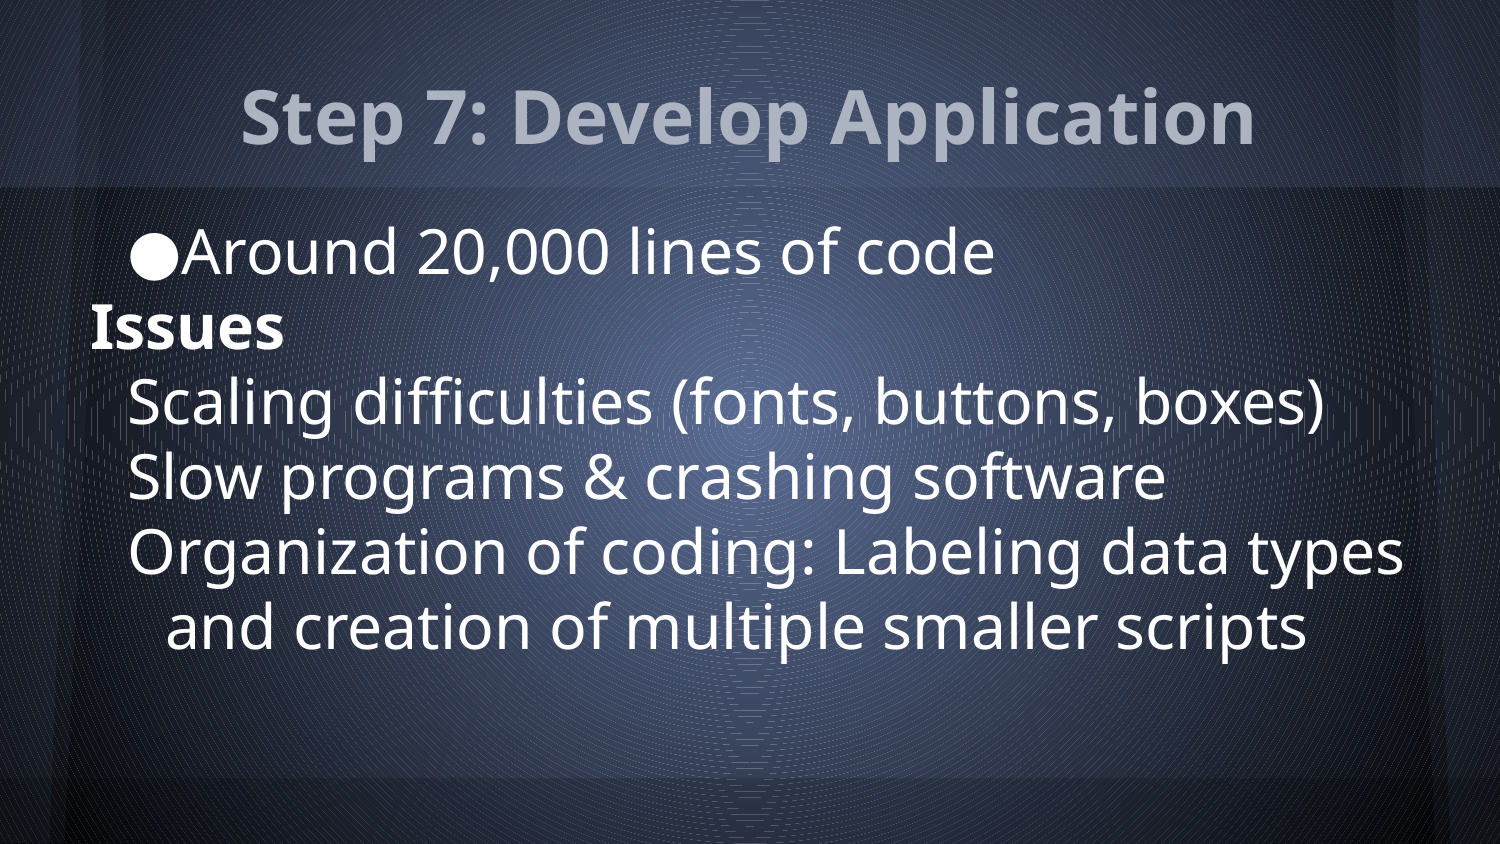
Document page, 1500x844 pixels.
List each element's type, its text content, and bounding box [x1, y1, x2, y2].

list Around 20,000 lines of code Issues Scaling difficulties (fonts, buttons, boxes) Slow programs & crashing software Organization of coding: Labeling data types and creation of multiple smaller scripts [75, 196, 1425, 808]
title Step 7: Develop Application [75, 33, 1425, 175]
